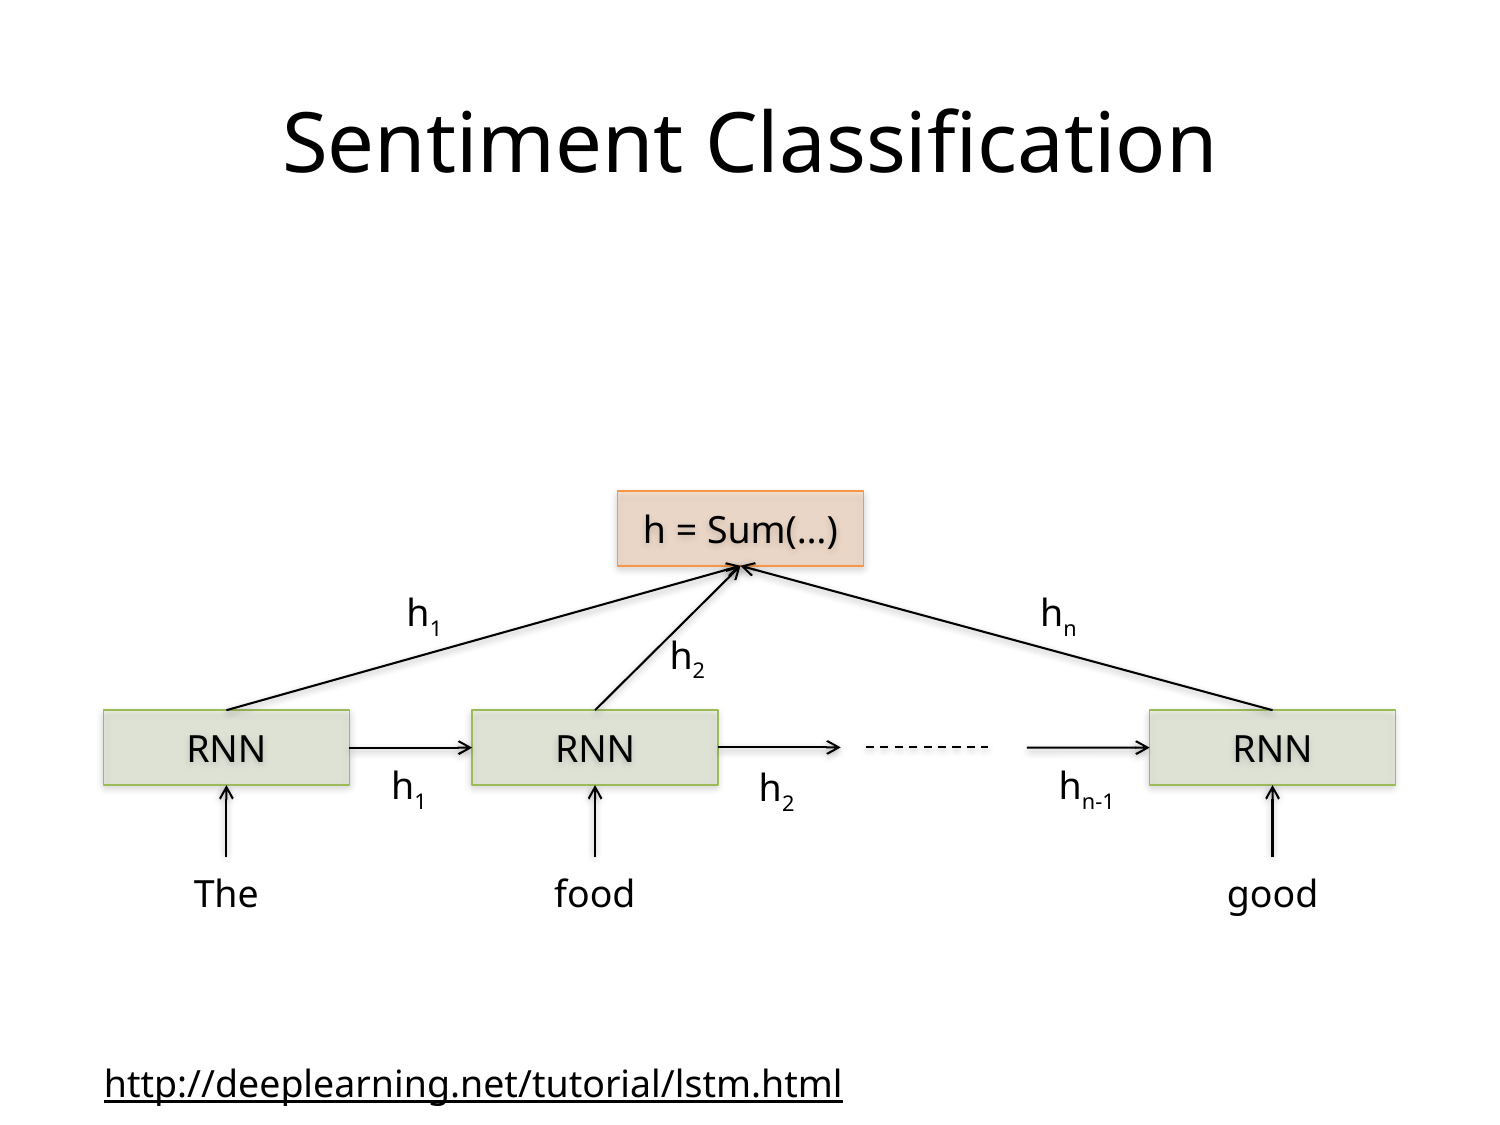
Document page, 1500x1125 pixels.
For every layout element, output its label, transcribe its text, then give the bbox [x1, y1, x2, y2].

title Sentiment Classification [75, 45, 1425, 233]
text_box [594, 565, 739, 711]
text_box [740, 565, 1273, 711]
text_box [226, 565, 593, 711]
text_box http://deeplearning.net/tutorial/lstm.html [89, 1052, 868, 1118]
text_box [80, 260, 1424, 995]
